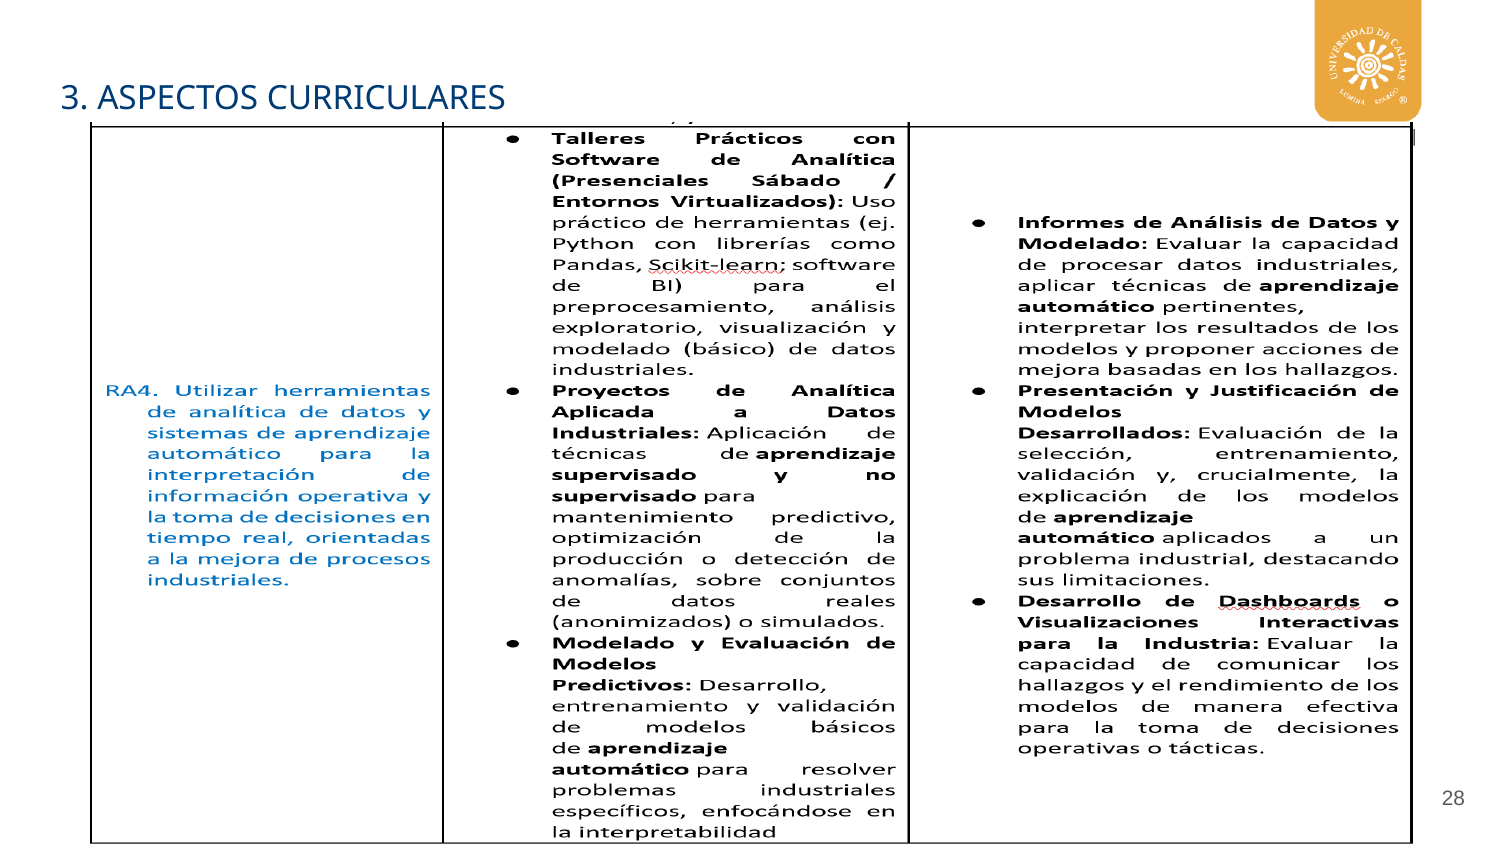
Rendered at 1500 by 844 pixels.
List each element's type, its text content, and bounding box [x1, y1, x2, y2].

text_box 3. ASPECTOS CURRICULARES [45, 68, 1154, 131]
slide_number 28 [1424, 764, 1480, 830]
picture [0, 0, 1500, 844]
